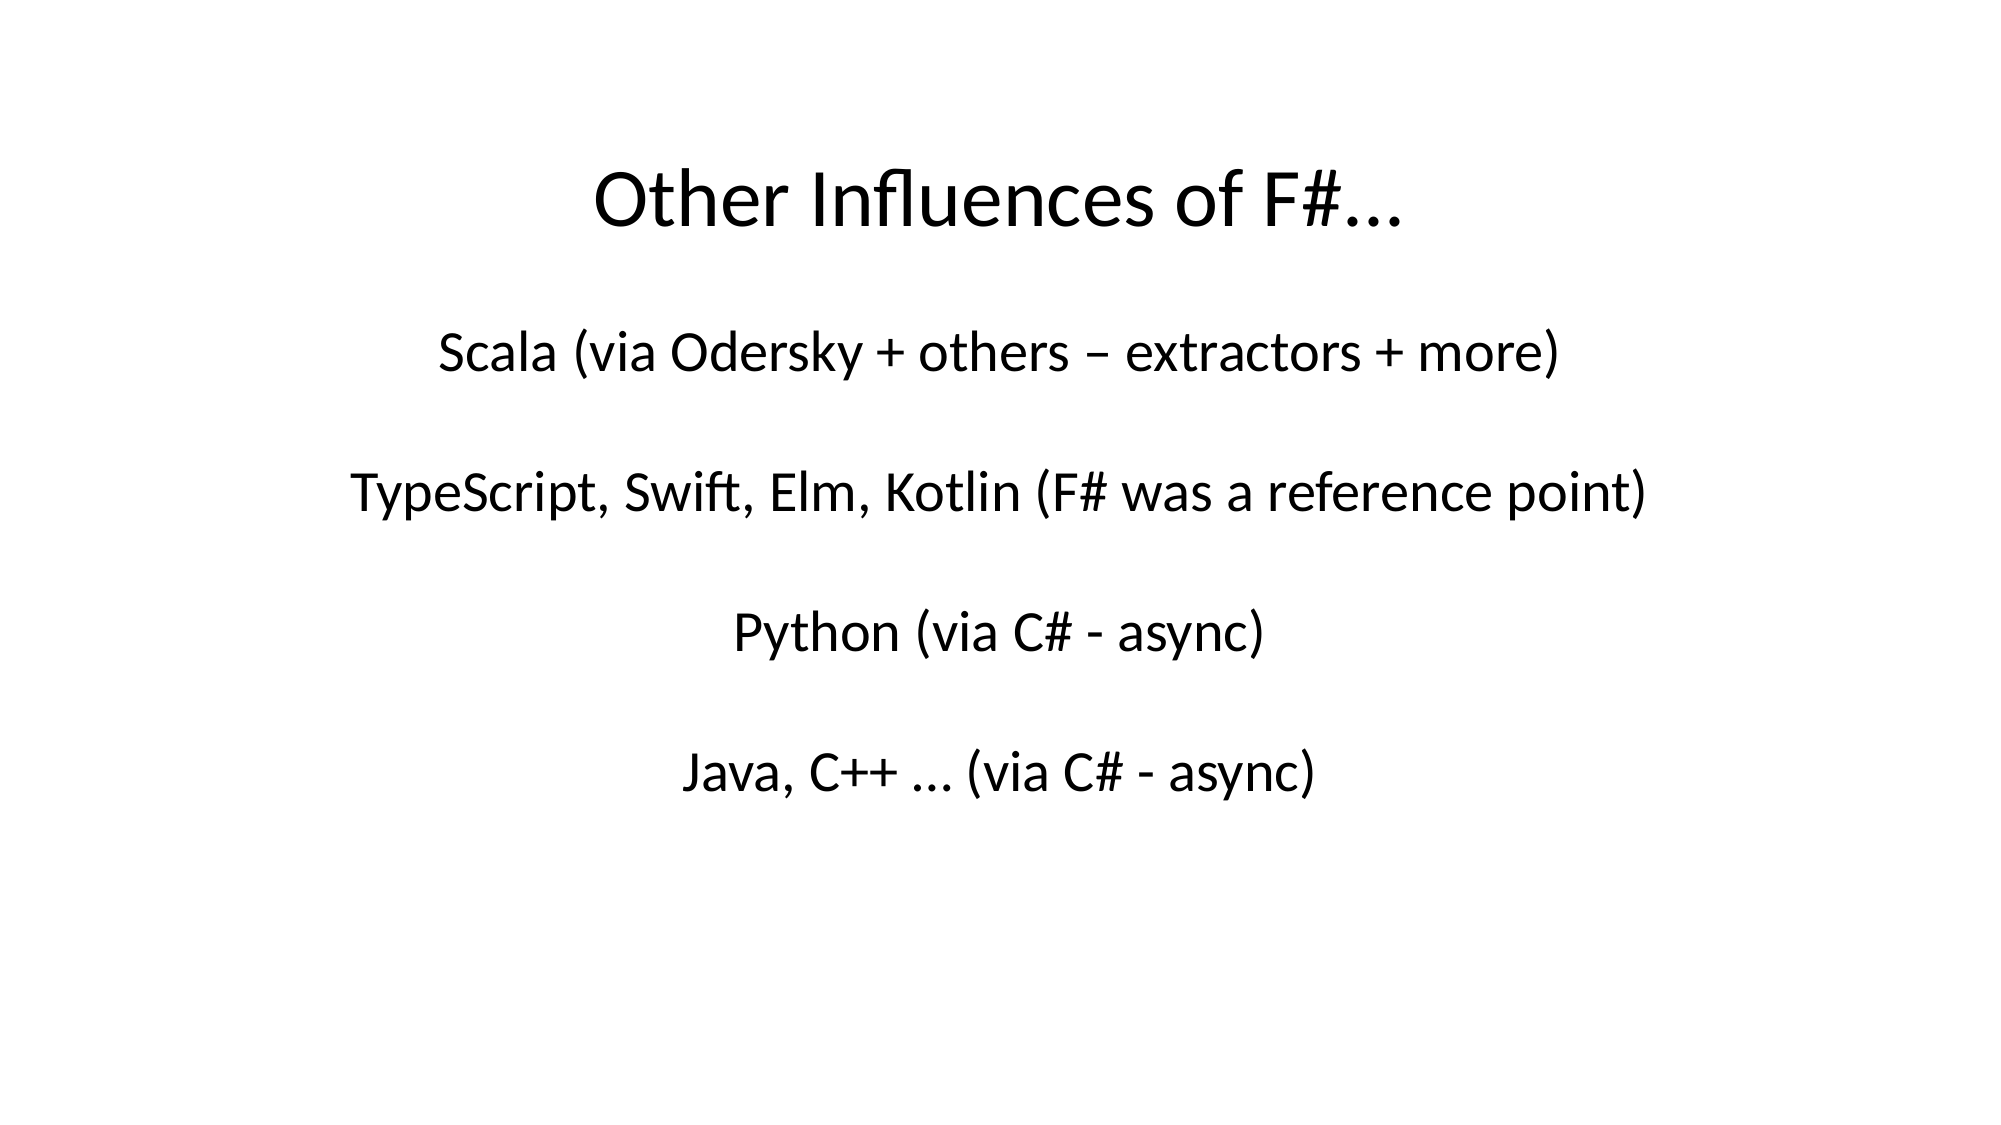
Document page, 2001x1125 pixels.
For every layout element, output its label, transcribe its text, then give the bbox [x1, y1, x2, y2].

text_box Other Influences of F#... Scala (via Odersky + others – extractors + more) TypeScript, Swift, Elm, Kotlin (F# was a reference point) Python (via C# - async) Java, C++ … (via C# - async) [159, 135, 1841, 811]
